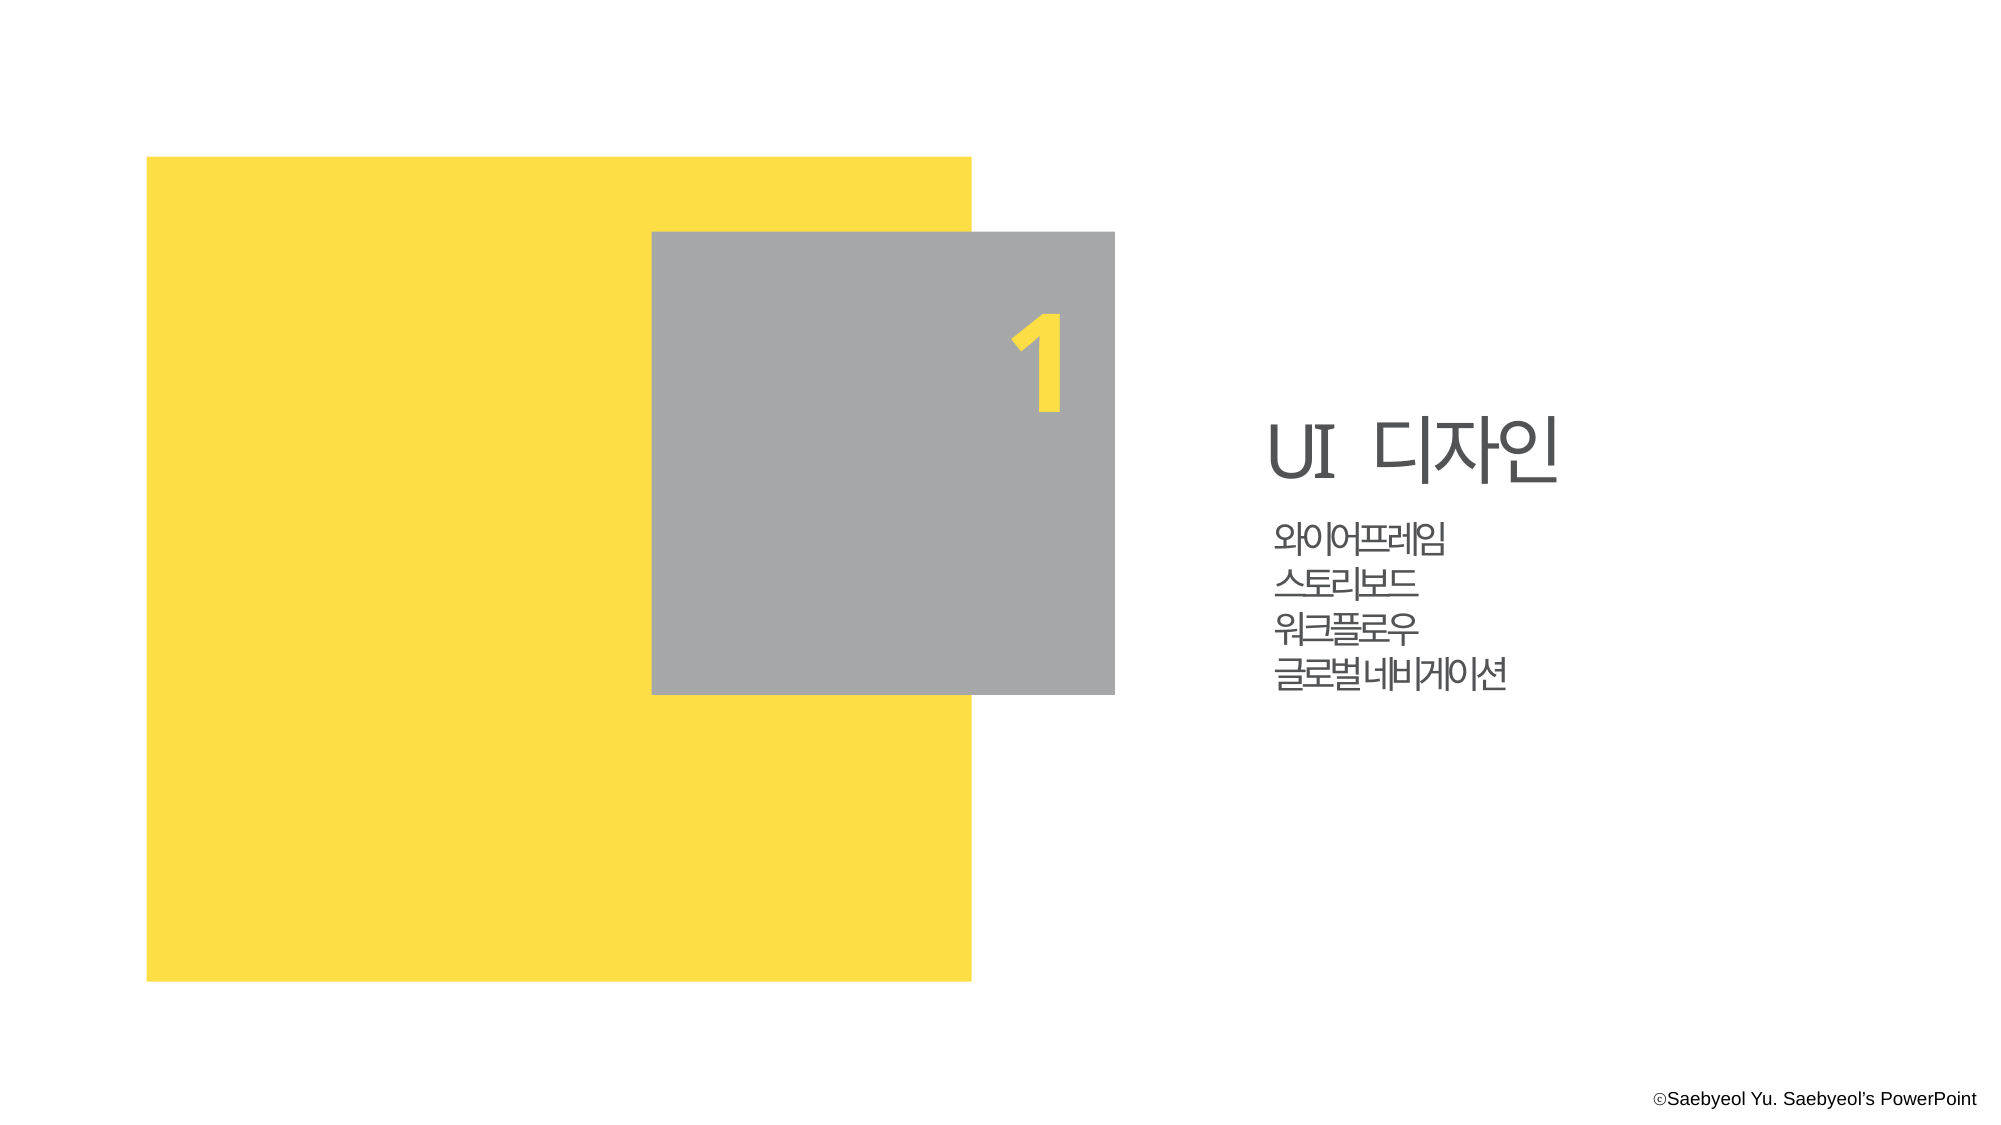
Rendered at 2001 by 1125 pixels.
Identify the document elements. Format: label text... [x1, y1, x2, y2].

text_box 1 [988, 267, 1098, 448]
text_box UI 디자인 [1249, 396, 1579, 502]
text_box [146, 156, 973, 983]
text_box 와이어프레임 스토리보드 워크플로우 글로벌 네비게이션 [1258, 508, 1659, 749]
text_box [651, 231, 1116, 696]
